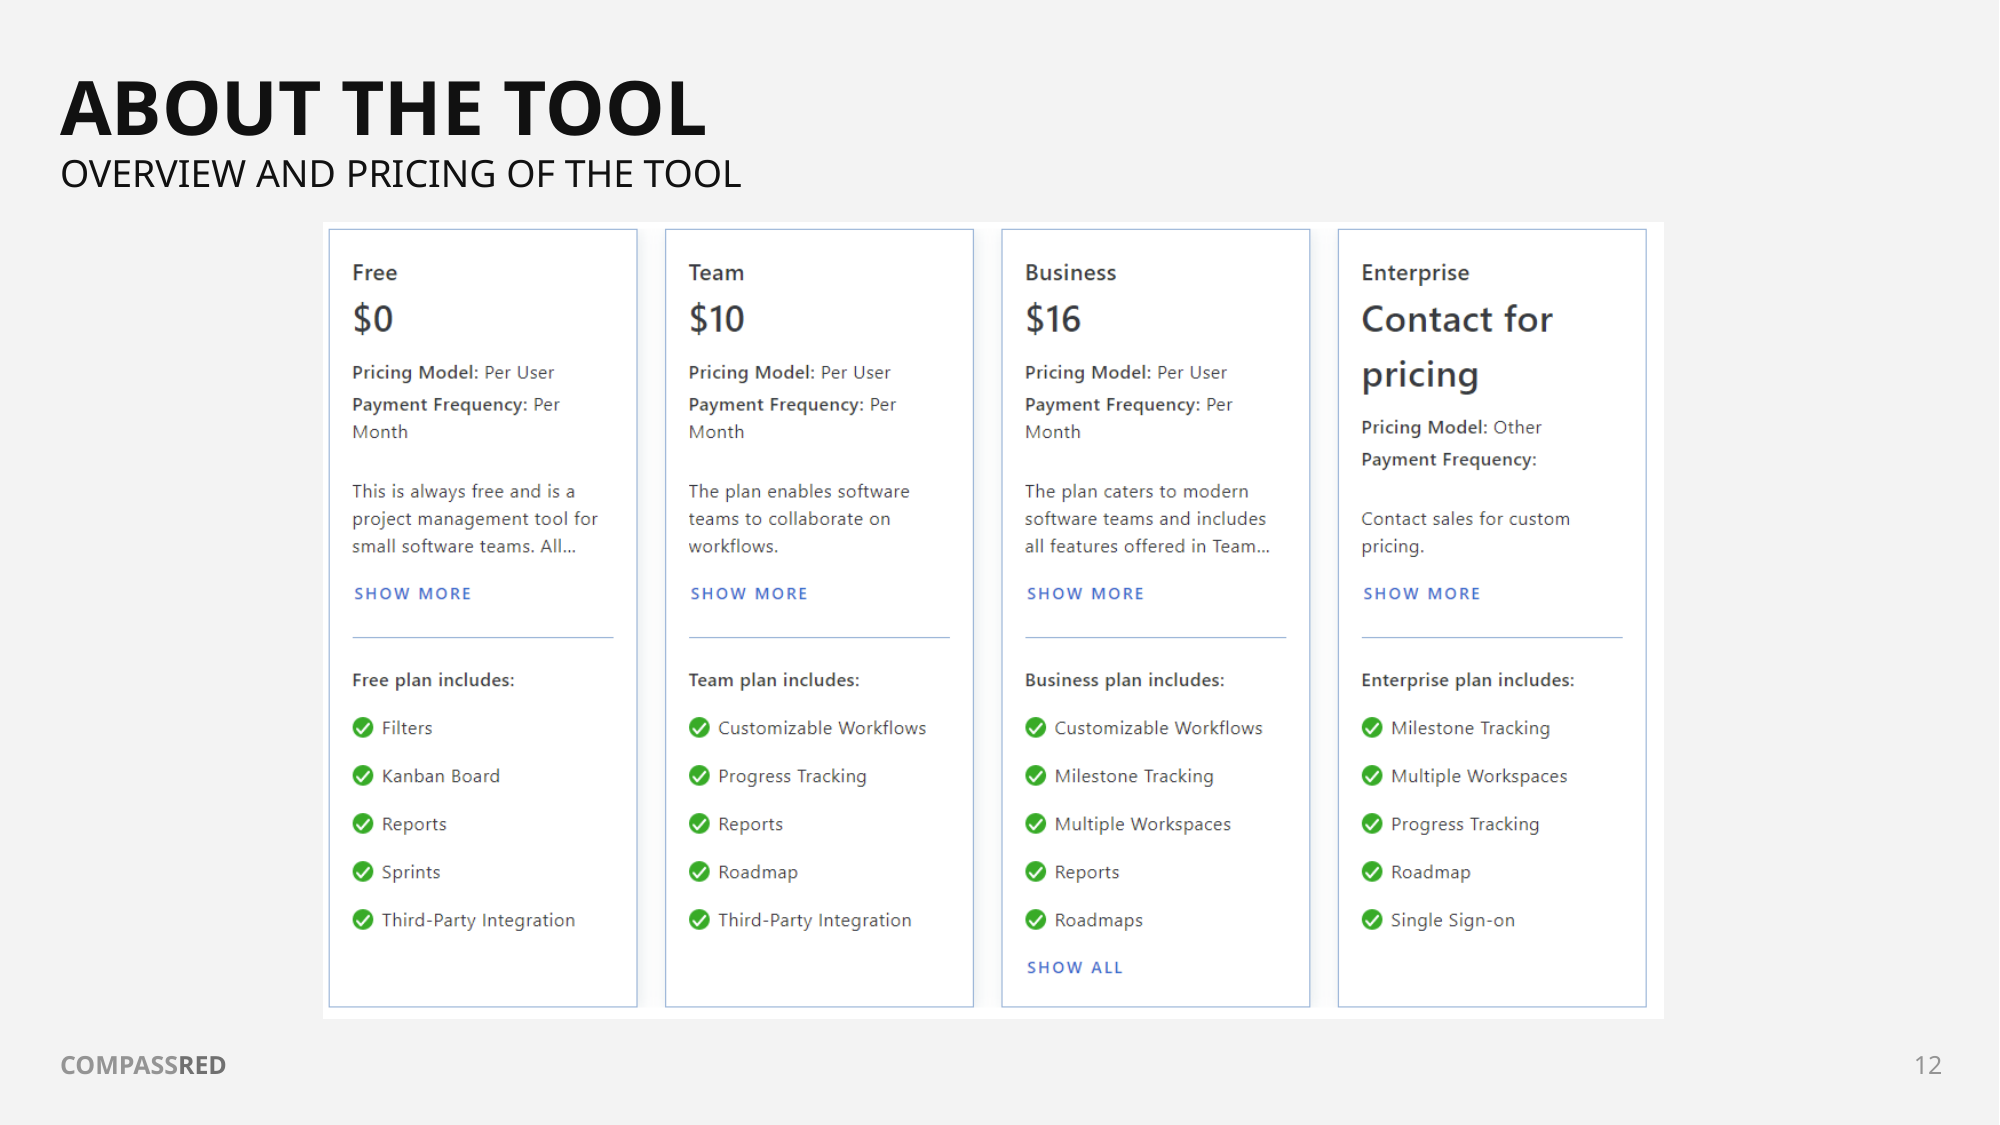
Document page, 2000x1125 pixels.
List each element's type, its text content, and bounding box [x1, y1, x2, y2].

title ABOUT THE TOOL [60, 60, 1934, 248]
slide_number 12 [1822, 1050, 1943, 1085]
picture [323, 221, 1664, 1019]
subtitle OVERVIEW AND PRICING OF THE TOOL [60, 149, 1664, 803]
